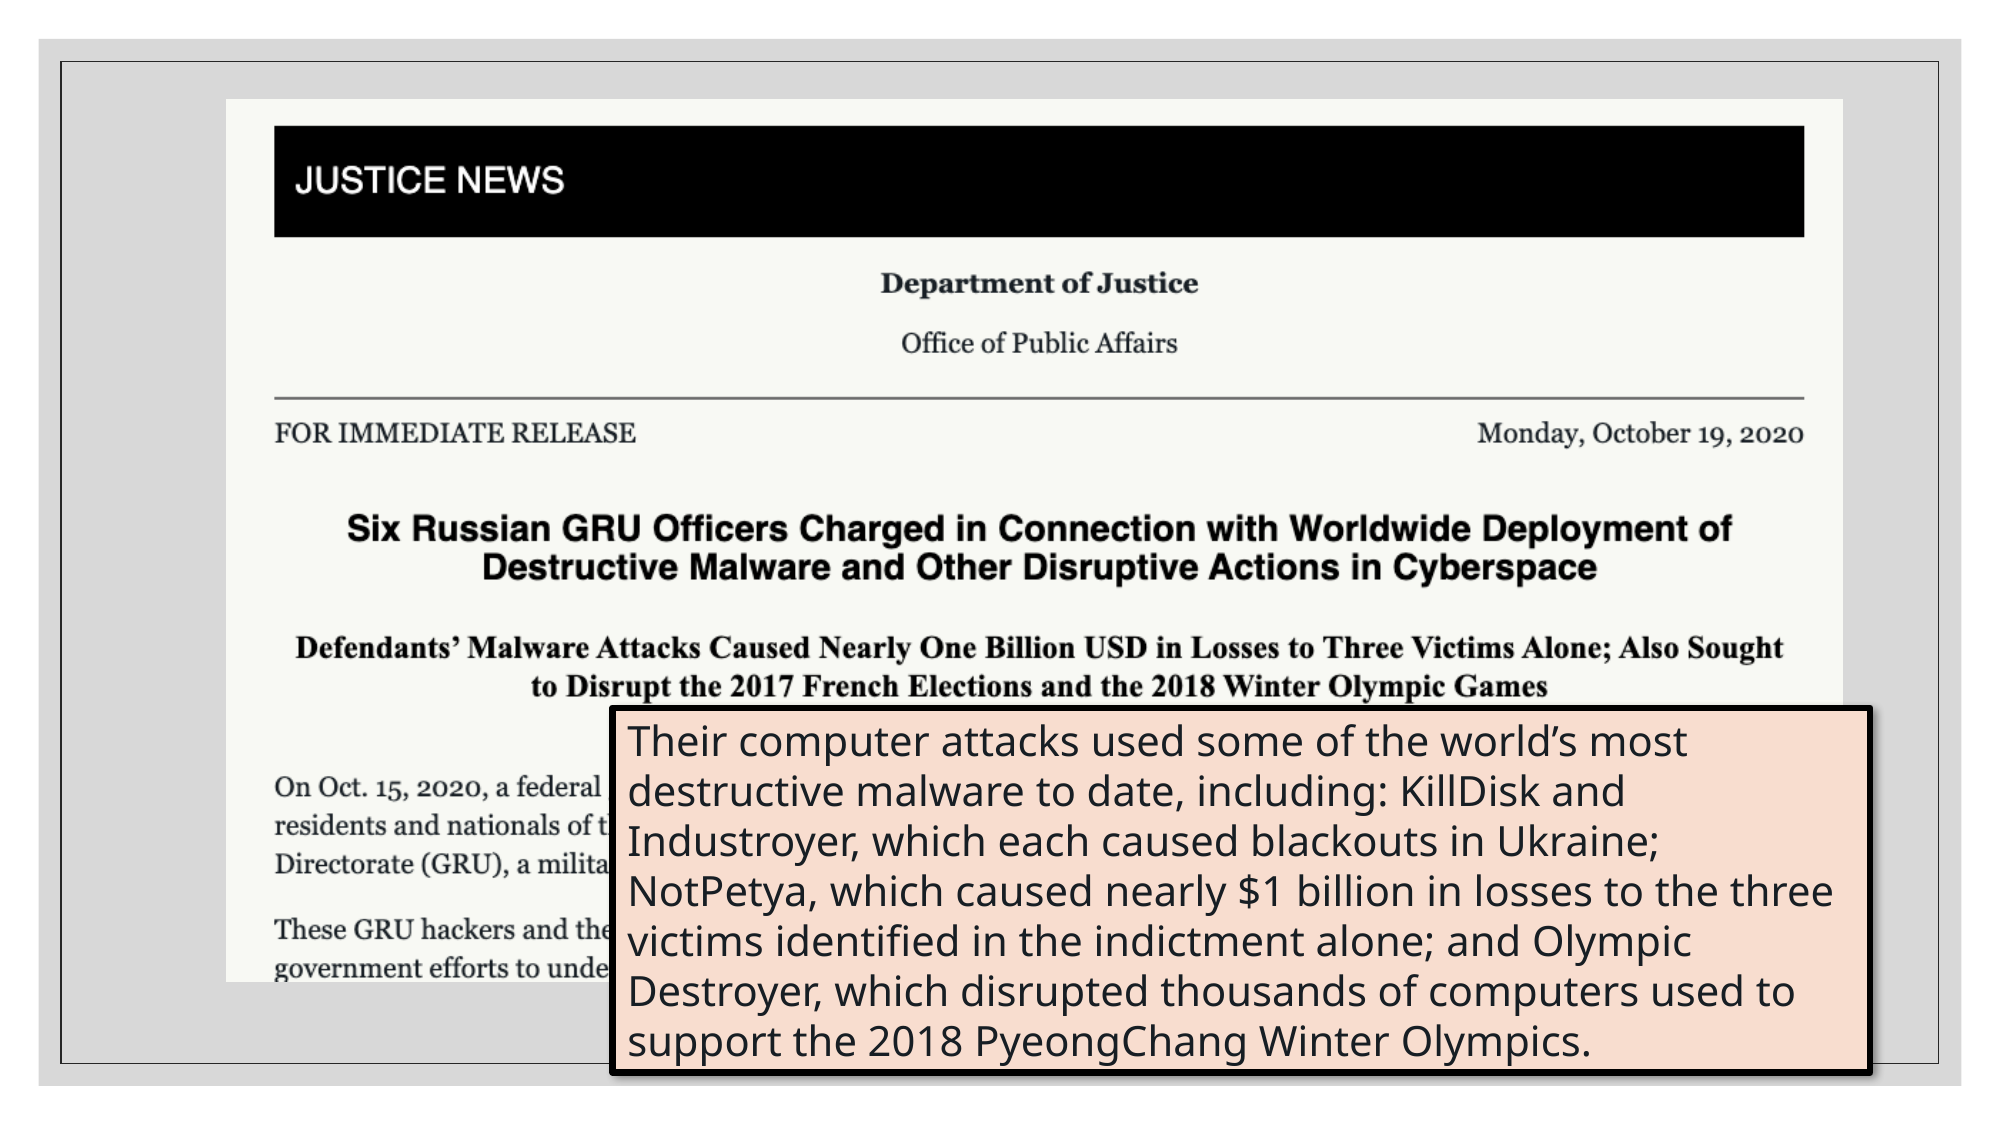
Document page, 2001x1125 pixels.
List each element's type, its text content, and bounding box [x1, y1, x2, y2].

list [226, 99, 1843, 982]
text_box Their computer attacks used some of the world’s most destructive malware to date, including: KillDisk and Industroyer, which each caused blackouts in Ukraine; NotPetya, which caused nearly $1 billion in losses to the three victims identified in the indictment alone; and Olympic Destroyer, which disrupted thousands of computers used to support the 2018 PyeongChang Winter Olympics. [612, 707, 1871, 1073]
